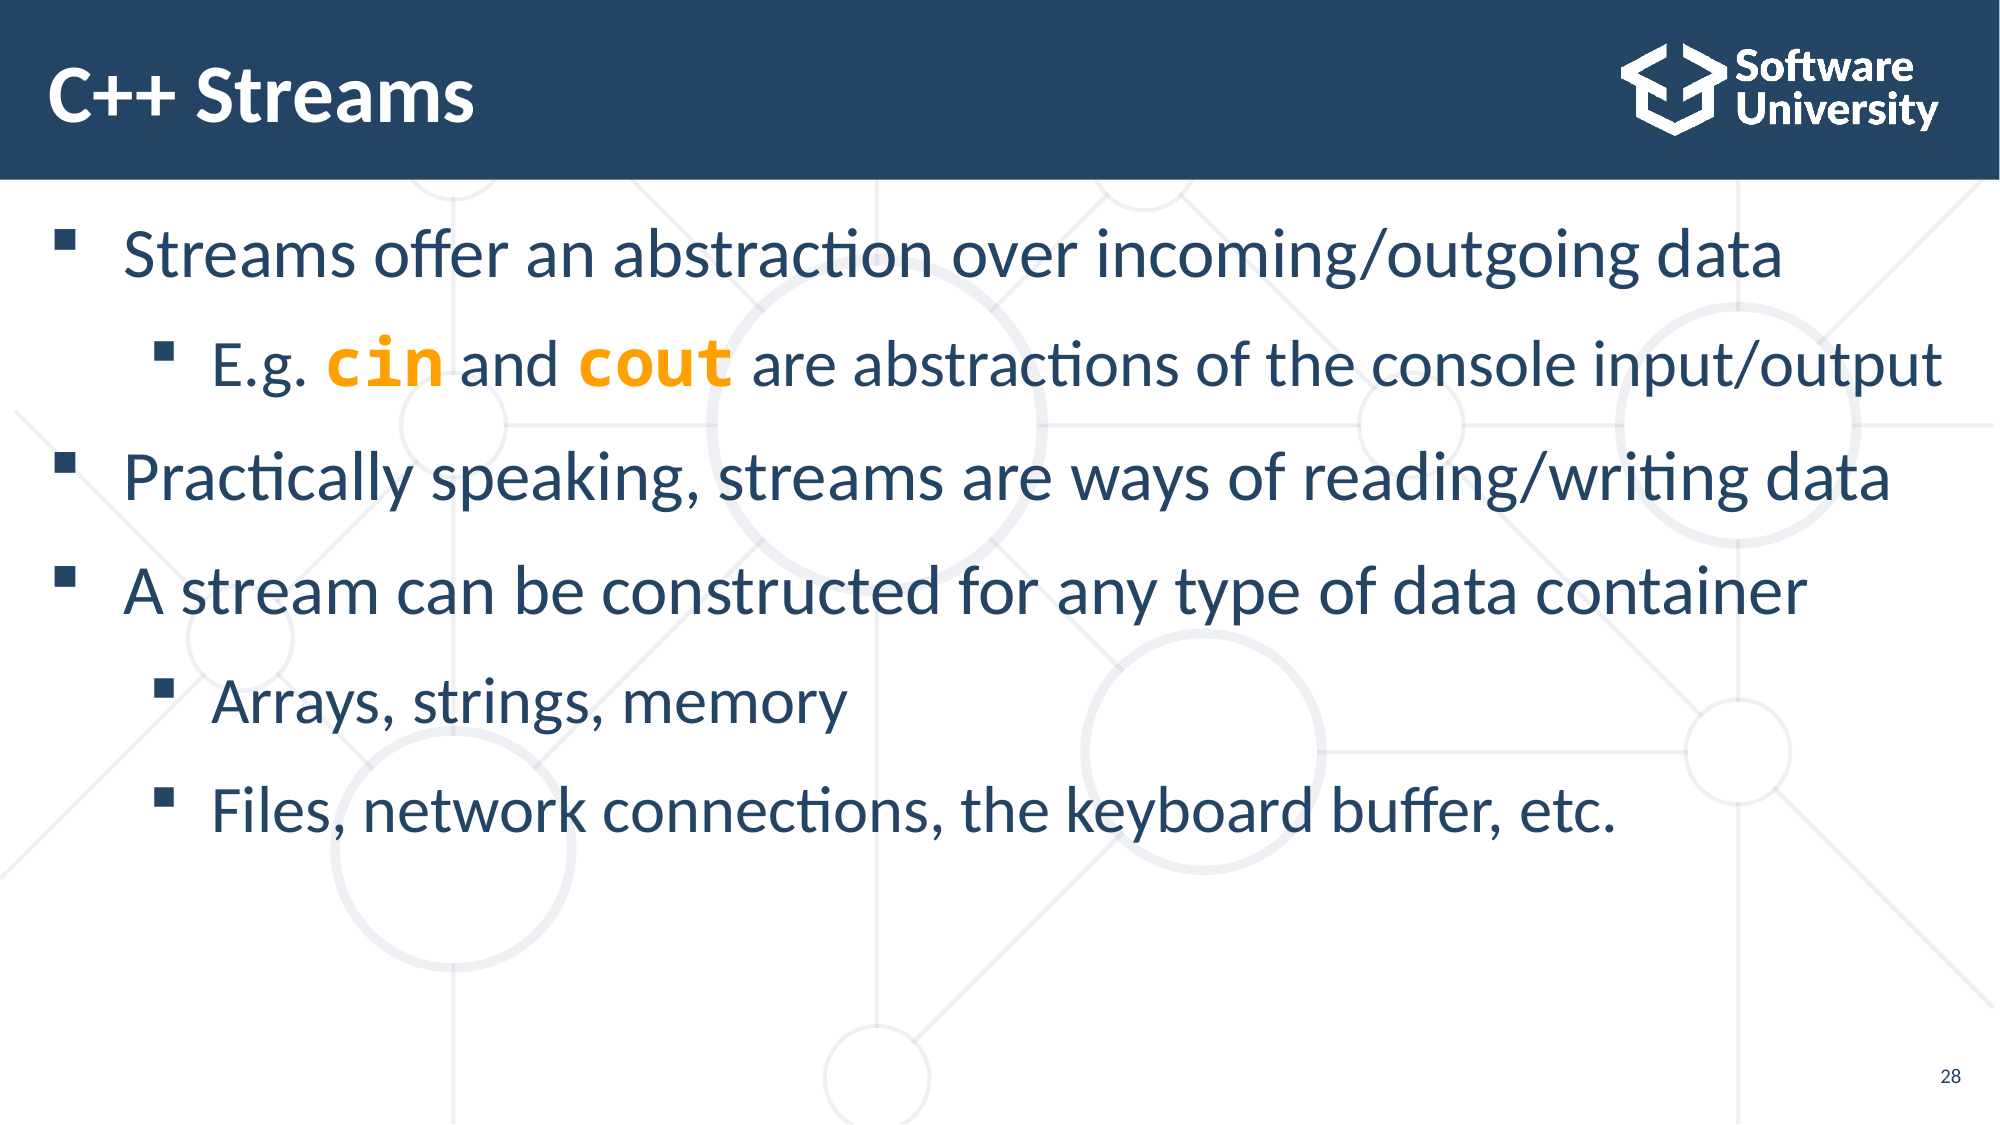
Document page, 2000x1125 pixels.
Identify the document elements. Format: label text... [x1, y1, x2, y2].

slide_number 28 [1896, 1049, 1968, 1101]
list Streams offer an abstraction over incoming/outgoing data E.g. cin and cout are abstractions of the console input/output Practically speaking, streams are ways of reading/writing data A stream can be constructed for any type of data container Arrays, strings, memory Files, network connections, the keyboard buffer, etc. [31, 196, 1970, 1050]
picture [1621, 43, 1939, 136]
title C++ Streams [31, 16, 1591, 162]
